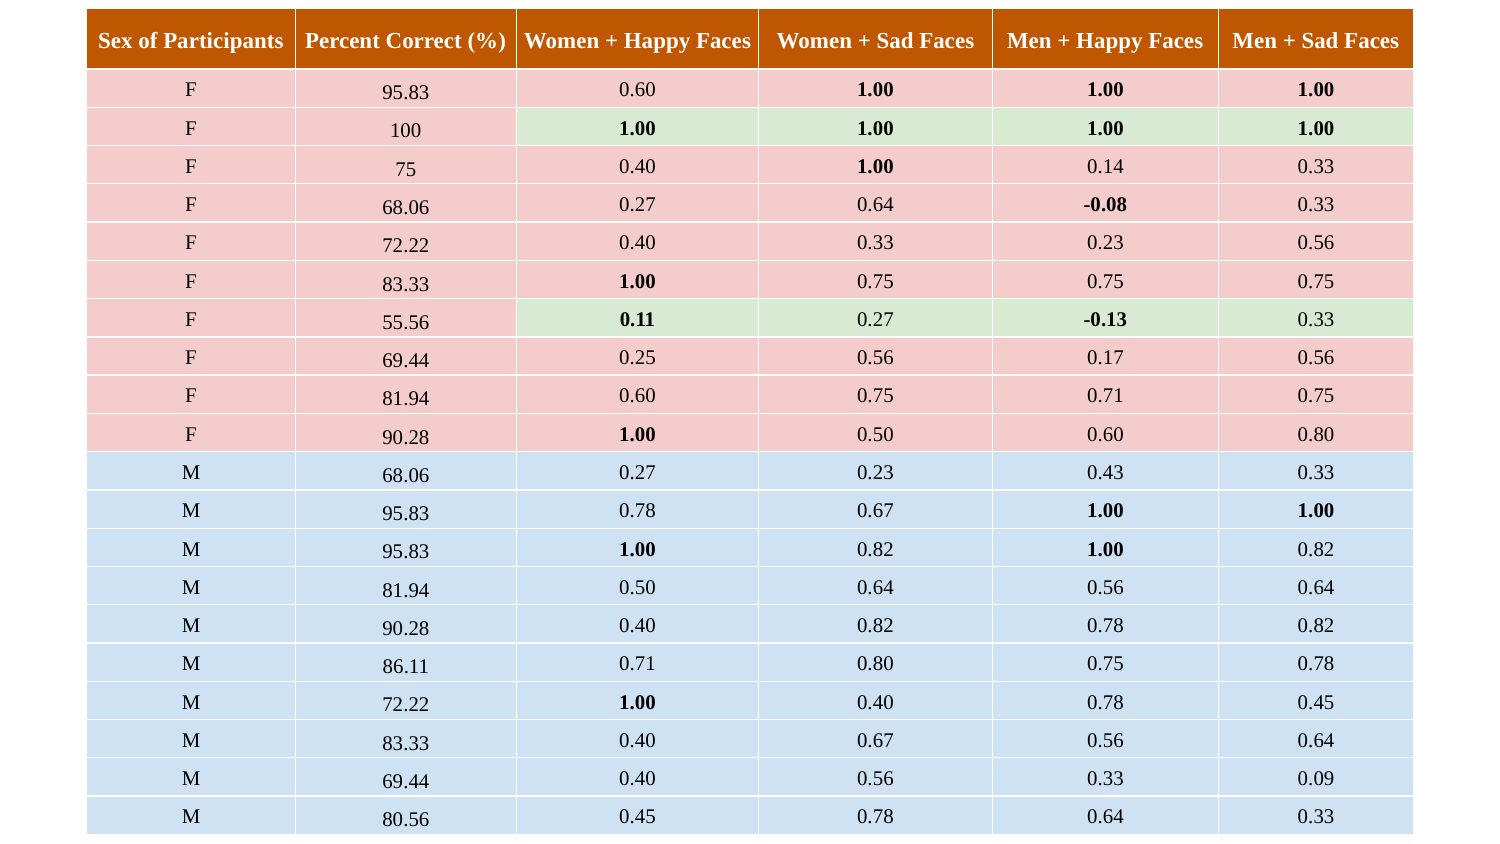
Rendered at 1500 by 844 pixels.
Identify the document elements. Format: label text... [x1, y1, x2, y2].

table_cell 0.75 [993, 261, 1218, 298]
table_cell 80.56 [296, 797, 516, 834]
table_cell 1.00 [993, 108, 1218, 145]
table_cell 95.83 [296, 491, 516, 528]
table_cell 1.00 [759, 108, 992, 145]
table_cell 0.23 [759, 452, 992, 489]
table_cell 0.56 [1219, 223, 1413, 260]
table_cell 1.00 [993, 491, 1218, 528]
table_cell 0.25 [517, 338, 758, 374]
table_cell F [87, 223, 295, 260]
table_cell M [87, 644, 295, 681]
table_cell 81.94 [296, 376, 516, 413]
table_cell 0.78 [1219, 644, 1413, 681]
table_cell 1.00 [517, 529, 758, 566]
table_cell 83.33 [296, 261, 516, 298]
table_cell 0.78 [993, 682, 1218, 719]
table_cell 0.60 [517, 70, 758, 107]
table_cell 0.80 [759, 644, 992, 681]
table_cell 1.00 [993, 70, 1218, 107]
table_cell 0.09 [1219, 758, 1413, 795]
table_cell 81.94 [296, 567, 516, 604]
table_cell 95.83 [296, 529, 516, 566]
table_cell 55.56 [296, 299, 516, 336]
table_cell 0.14 [993, 146, 1218, 183]
table_cell 0.64 [1219, 720, 1413, 757]
table_header Women + Sad Faces [759, 9, 992, 68]
table_cell 0.23 [993, 223, 1218, 260]
table_cell 0.75 [1219, 376, 1413, 413]
table_cell 83.33 [296, 720, 516, 757]
table_cell 0.82 [1219, 605, 1413, 642]
table_cell F [87, 338, 295, 374]
table_cell 0.40 [759, 682, 992, 719]
table_cell 0.40 [517, 720, 758, 757]
table_cell 0.78 [993, 605, 1218, 642]
table_cell M [87, 682, 295, 719]
table_cell 0.82 [759, 529, 992, 566]
table_cell 0.33 [759, 223, 992, 260]
table_cell 0.82 [759, 605, 992, 642]
table_cell 86.11 [296, 644, 516, 681]
table_cell 0.75 [993, 644, 1218, 681]
table_cell 0.56 [759, 758, 992, 795]
table_cell M [87, 452, 295, 489]
table_cell 0.56 [993, 720, 1218, 757]
table_cell 0.33 [993, 758, 1218, 795]
table_cell 0.64 [759, 184, 992, 221]
table_header Men + Happy Faces [993, 9, 1218, 68]
table_cell 1.00 [1219, 108, 1413, 145]
table_cell 0.80 [1219, 414, 1413, 451]
table_cell 0.43 [993, 452, 1218, 489]
picture [0, 213, 1500, 844]
table_header Percent Correct (%) [296, 9, 516, 68]
table_cell 0.67 [759, 720, 992, 757]
table_cell 90.28 [296, 605, 516, 642]
table_cell 0.56 [1219, 338, 1413, 374]
table_cell 0.64 [759, 567, 992, 604]
table_cell 90.28 [296, 414, 516, 451]
table_cell F [87, 108, 295, 145]
table_cell 0.71 [993, 376, 1218, 413]
table_cell 0.33 [1219, 452, 1413, 489]
table_cell 0.64 [1219, 567, 1413, 604]
table_cell M [87, 567, 295, 604]
table_cell 0.33 [1219, 184, 1413, 221]
table_cell 0.75 [759, 376, 992, 413]
table_header Sex of Participants [87, 9, 295, 68]
table_cell 0.17 [993, 338, 1218, 374]
table_cell F [87, 299, 295, 336]
table_cell -0.13 [993, 299, 1218, 336]
table_cell M [87, 529, 295, 566]
table_header Men + Sad Faces [1219, 9, 1413, 68]
table_cell 0.33 [1219, 146, 1413, 183]
table_cell 0.40 [517, 758, 758, 795]
table_cell 0.56 [759, 338, 992, 374]
table_cell M [87, 605, 295, 642]
table_cell 68.06 [296, 184, 516, 221]
table_cell 0.50 [517, 567, 758, 604]
table_cell 1.00 [517, 261, 758, 298]
table_cell 1.00 [993, 529, 1218, 566]
table_cell 1.00 [517, 682, 758, 719]
table_cell M [87, 720, 295, 757]
table_cell 0.60 [517, 376, 758, 413]
table_cell 0.67 [759, 491, 992, 528]
table_cell -0.08 [993, 184, 1218, 221]
text_box [0, 0, 1500, 213]
table_cell 1.00 [517, 414, 758, 451]
table_cell 0.33 [1219, 299, 1413, 336]
table_cell 0.27 [517, 452, 758, 489]
table_cell F [87, 70, 295, 107]
table_cell F [87, 376, 295, 413]
table_cell 0.64 [993, 797, 1218, 834]
table_cell 0.82 [1219, 529, 1413, 566]
table_cell 1.00 [1219, 70, 1413, 107]
table_cell 1.00 [1219, 491, 1413, 528]
table_cell 0.40 [517, 146, 758, 183]
table_cell 0.71 [517, 644, 758, 681]
table_cell F [87, 146, 295, 183]
table_cell M [87, 491, 295, 528]
table_cell M [87, 758, 295, 795]
table_cell F [87, 184, 295, 221]
table_cell 0.78 [517, 491, 758, 528]
table_cell 0.27 [517, 184, 758, 221]
table_cell 1.00 [759, 146, 992, 183]
table_cell 0.50 [759, 414, 992, 451]
table_cell 95.83 [296, 70, 516, 107]
table_cell 0.56 [993, 567, 1218, 604]
table_cell 69.44 [296, 758, 516, 795]
table_cell 1.00 [759, 70, 992, 107]
table_cell 68.06 [296, 452, 516, 489]
table_cell 0.11 [517, 299, 758, 336]
table_cell 0.75 [1219, 261, 1413, 298]
table_cell F [87, 414, 295, 451]
table_cell 0.40 [517, 223, 758, 260]
table_cell 0.27 [759, 299, 992, 336]
table_cell 72.22 [296, 223, 516, 260]
table_cell 1.00 [517, 108, 758, 145]
table_cell 0.60 [993, 414, 1218, 451]
table_cell 0.75 [759, 261, 992, 298]
table_cell M [87, 797, 295, 834]
table_cell 72.22 [296, 682, 516, 719]
table_cell 100 [296, 108, 516, 145]
table_cell 0.40 [517, 605, 758, 642]
table_cell 69.44 [296, 338, 516, 374]
table_cell 0.78 [759, 797, 992, 834]
table_header Women + Happy Faces [517, 9, 758, 68]
table_cell 0.45 [1219, 682, 1413, 719]
table_cell 0.33 [1219, 797, 1413, 834]
table_cell 0.45 [517, 797, 758, 834]
table_cell F [87, 261, 295, 298]
table_cell 75 [296, 146, 516, 183]
